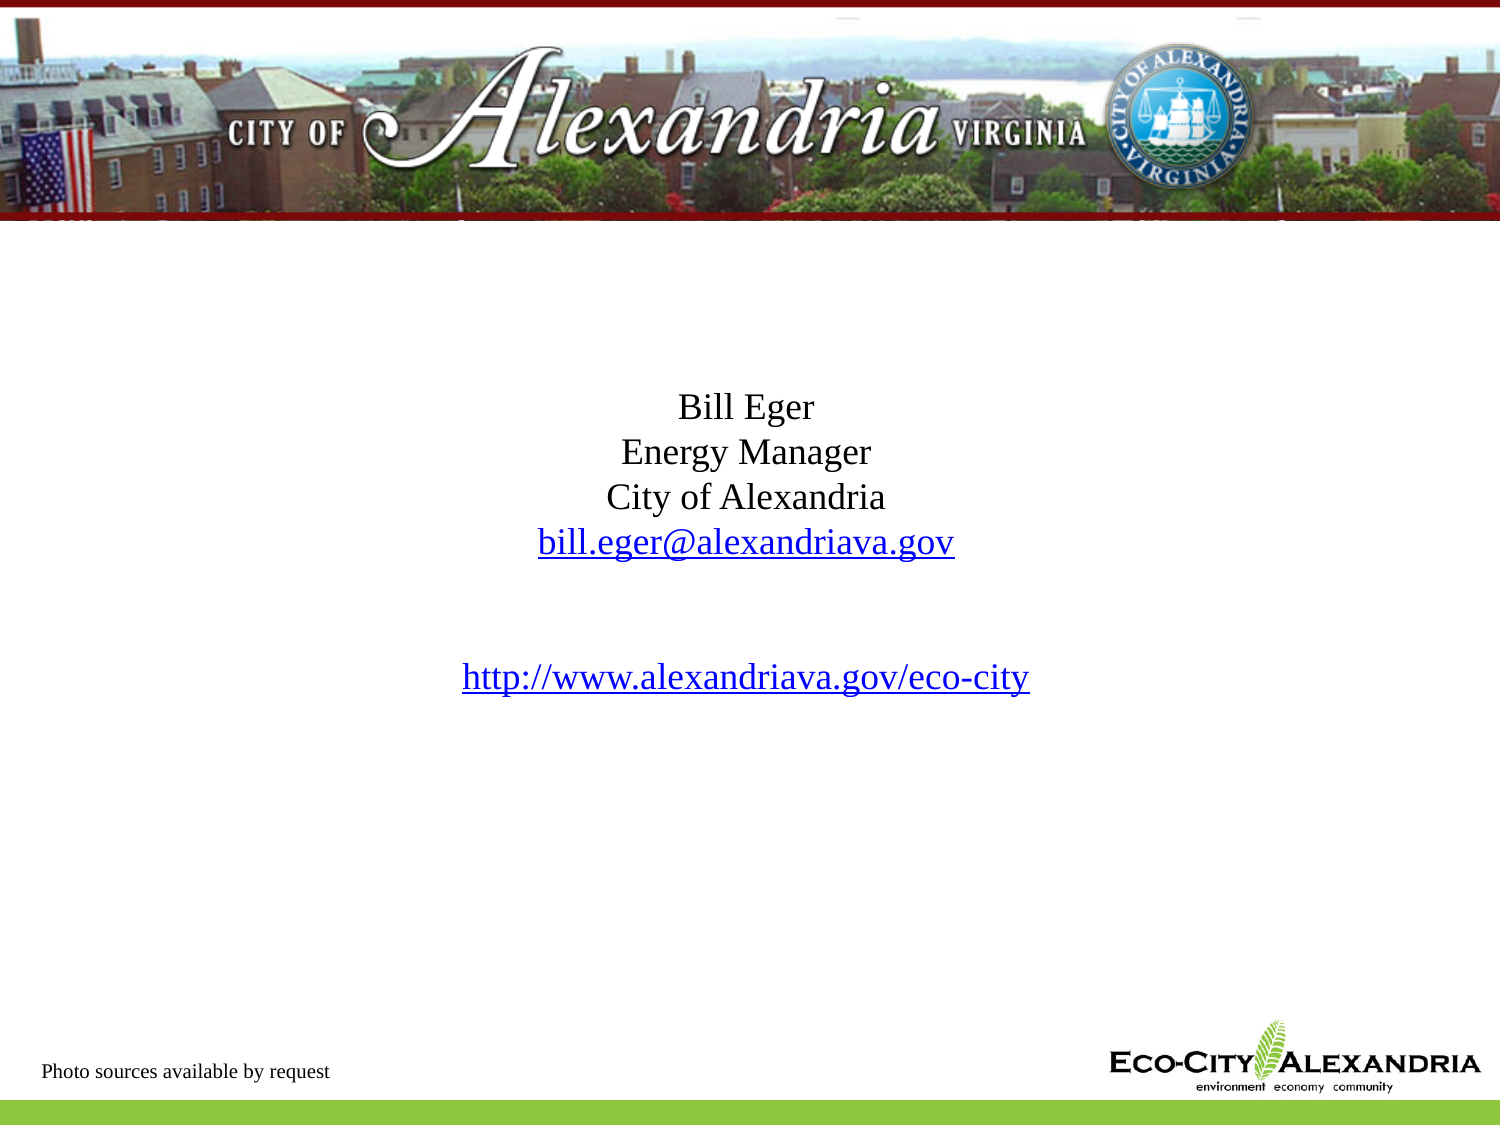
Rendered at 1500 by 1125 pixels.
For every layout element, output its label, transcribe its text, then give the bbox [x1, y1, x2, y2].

text_box Photo sources available by request [26, 1050, 346, 1091]
text_box Bill Eger Energy Manager City of Alexandria bill.eger@alexandriava.gov http://www.alexandriava.gov/eco-city [447, 375, 1046, 755]
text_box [0, 12, 1500, 221]
text_box [0, 0, 1500, 10]
text_box [0, 1098, 1500, 1125]
picture [1088, 1009, 1500, 1101]
